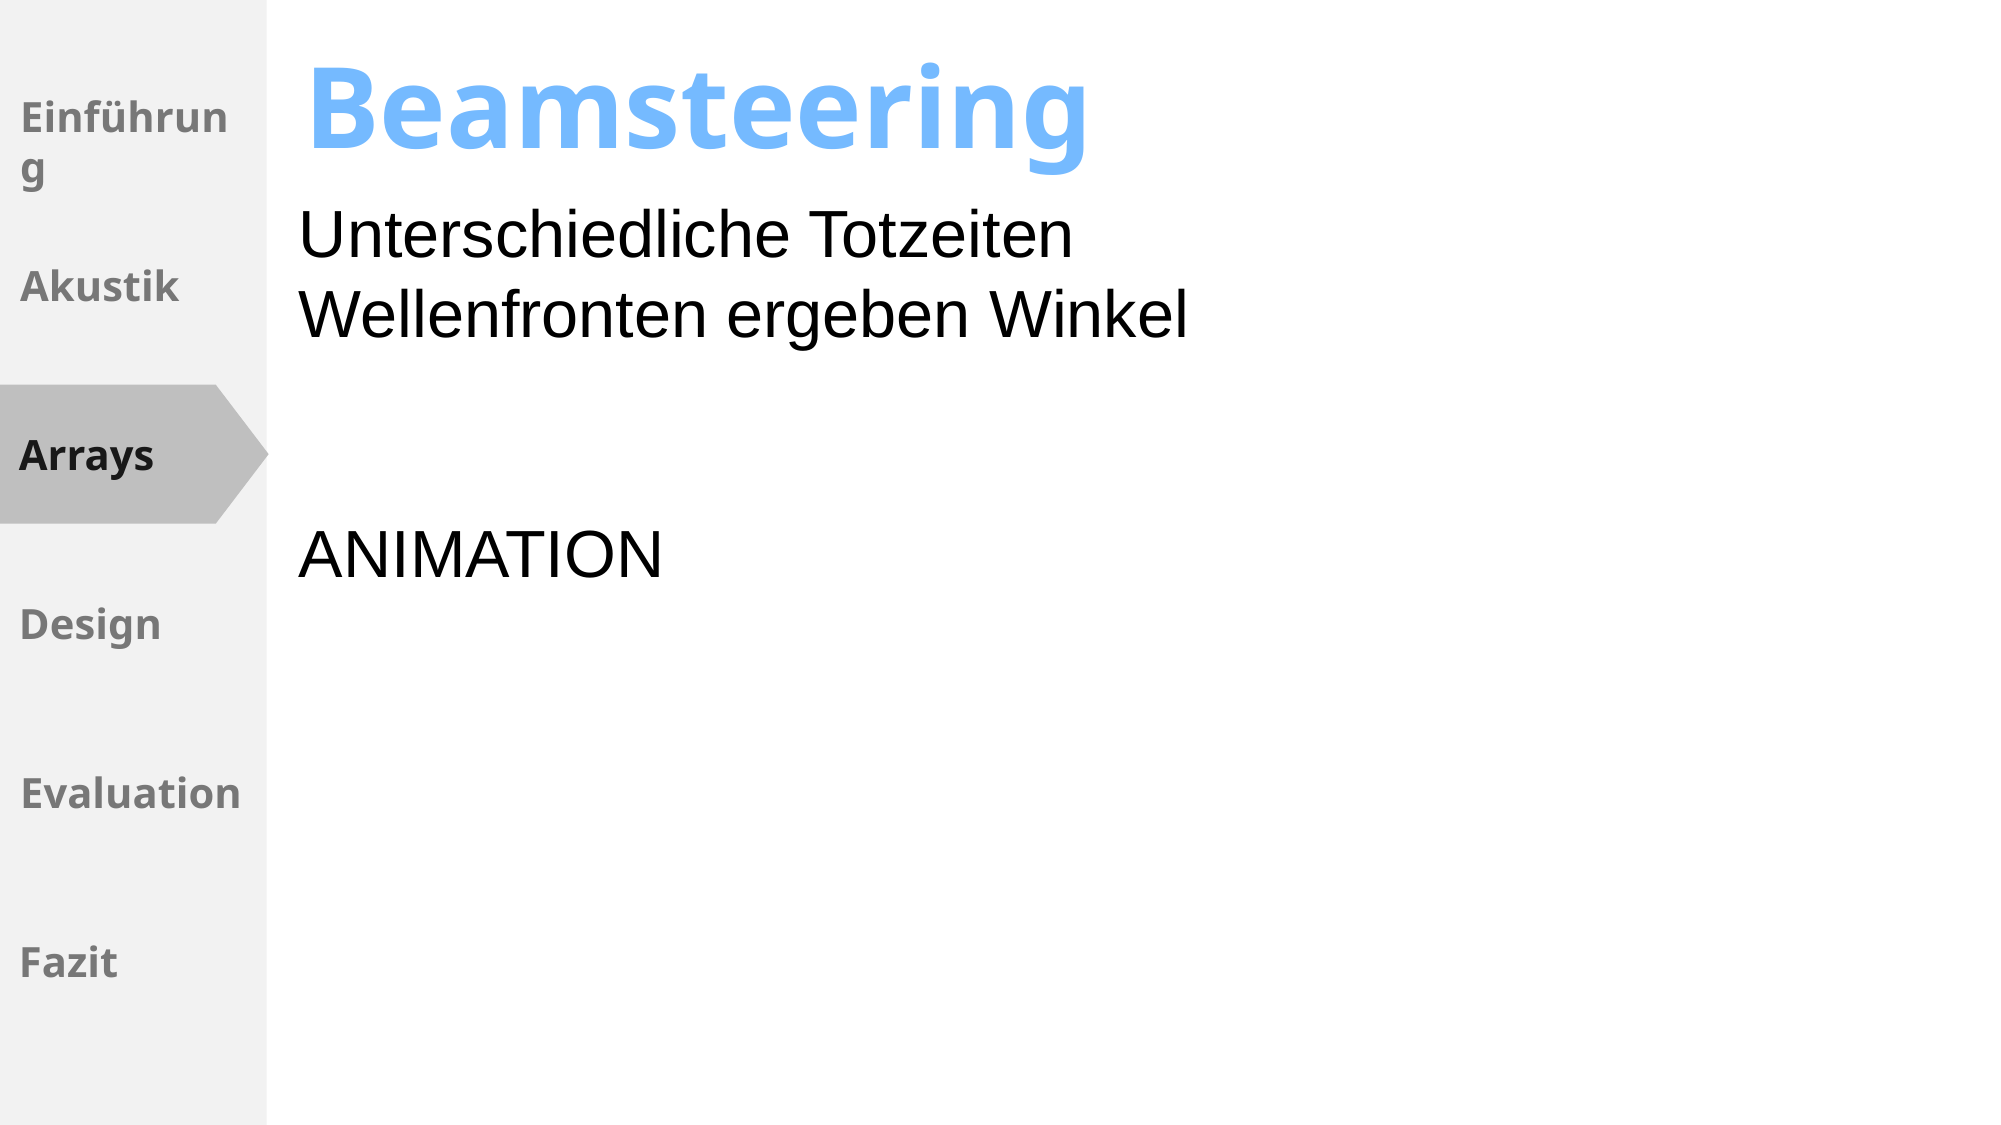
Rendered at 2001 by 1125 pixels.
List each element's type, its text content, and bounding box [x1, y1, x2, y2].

text_box Unterschiedliche Totzeiten Wellenfronten ergeben Winkel ANIMATION [284, 183, 2000, 1081]
title Beamsteering [284, 15, 2000, 183]
